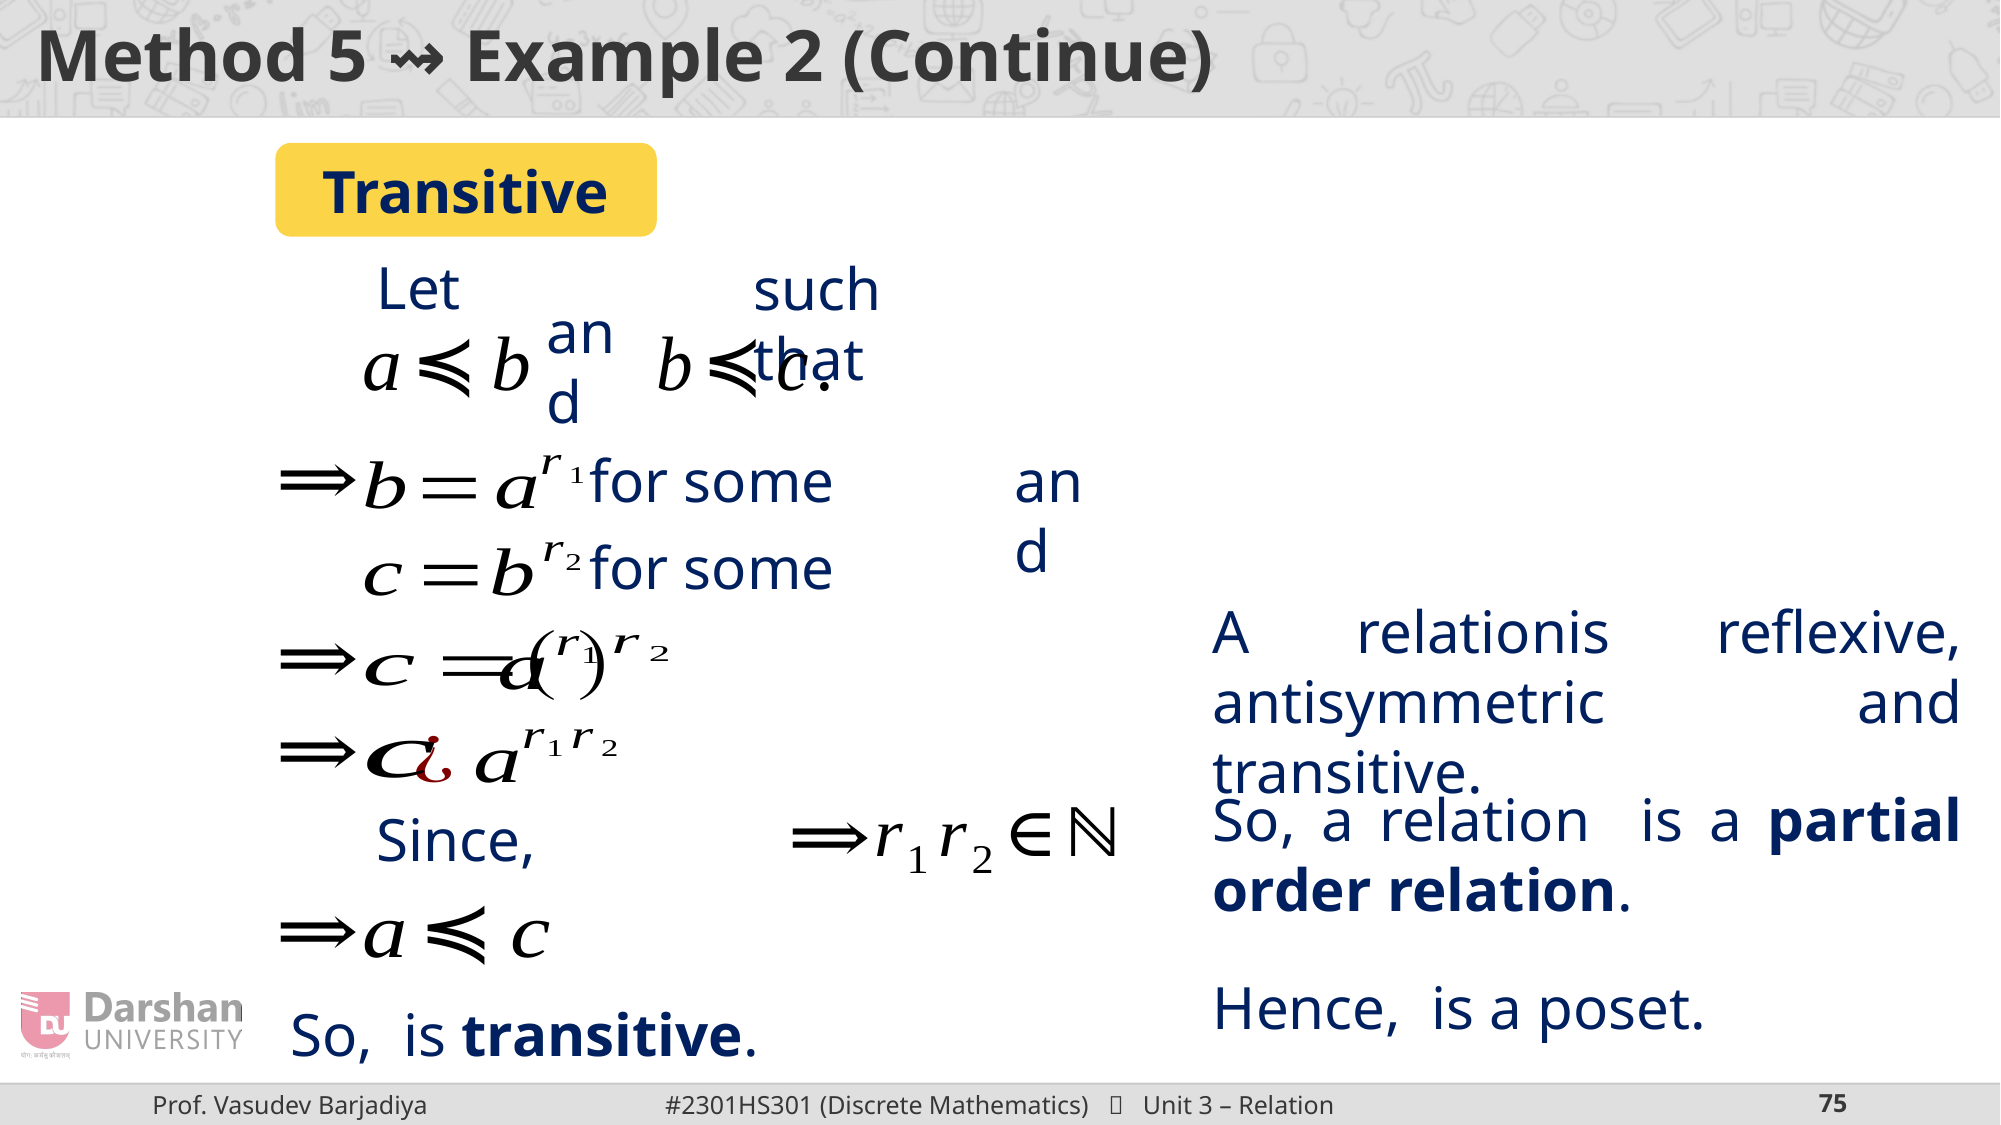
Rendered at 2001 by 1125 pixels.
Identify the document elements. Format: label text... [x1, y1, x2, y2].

table_cell [21, 992, 242, 1059]
text_box such that [738, 245, 984, 400]
title Method 5 ⇝ Example 2 (Continue) [0, 0, 2000, 117]
text_box and [999, 436, 1123, 592]
text_box Transitive [275, 142, 657, 237]
text_box and [532, 287, 655, 443]
